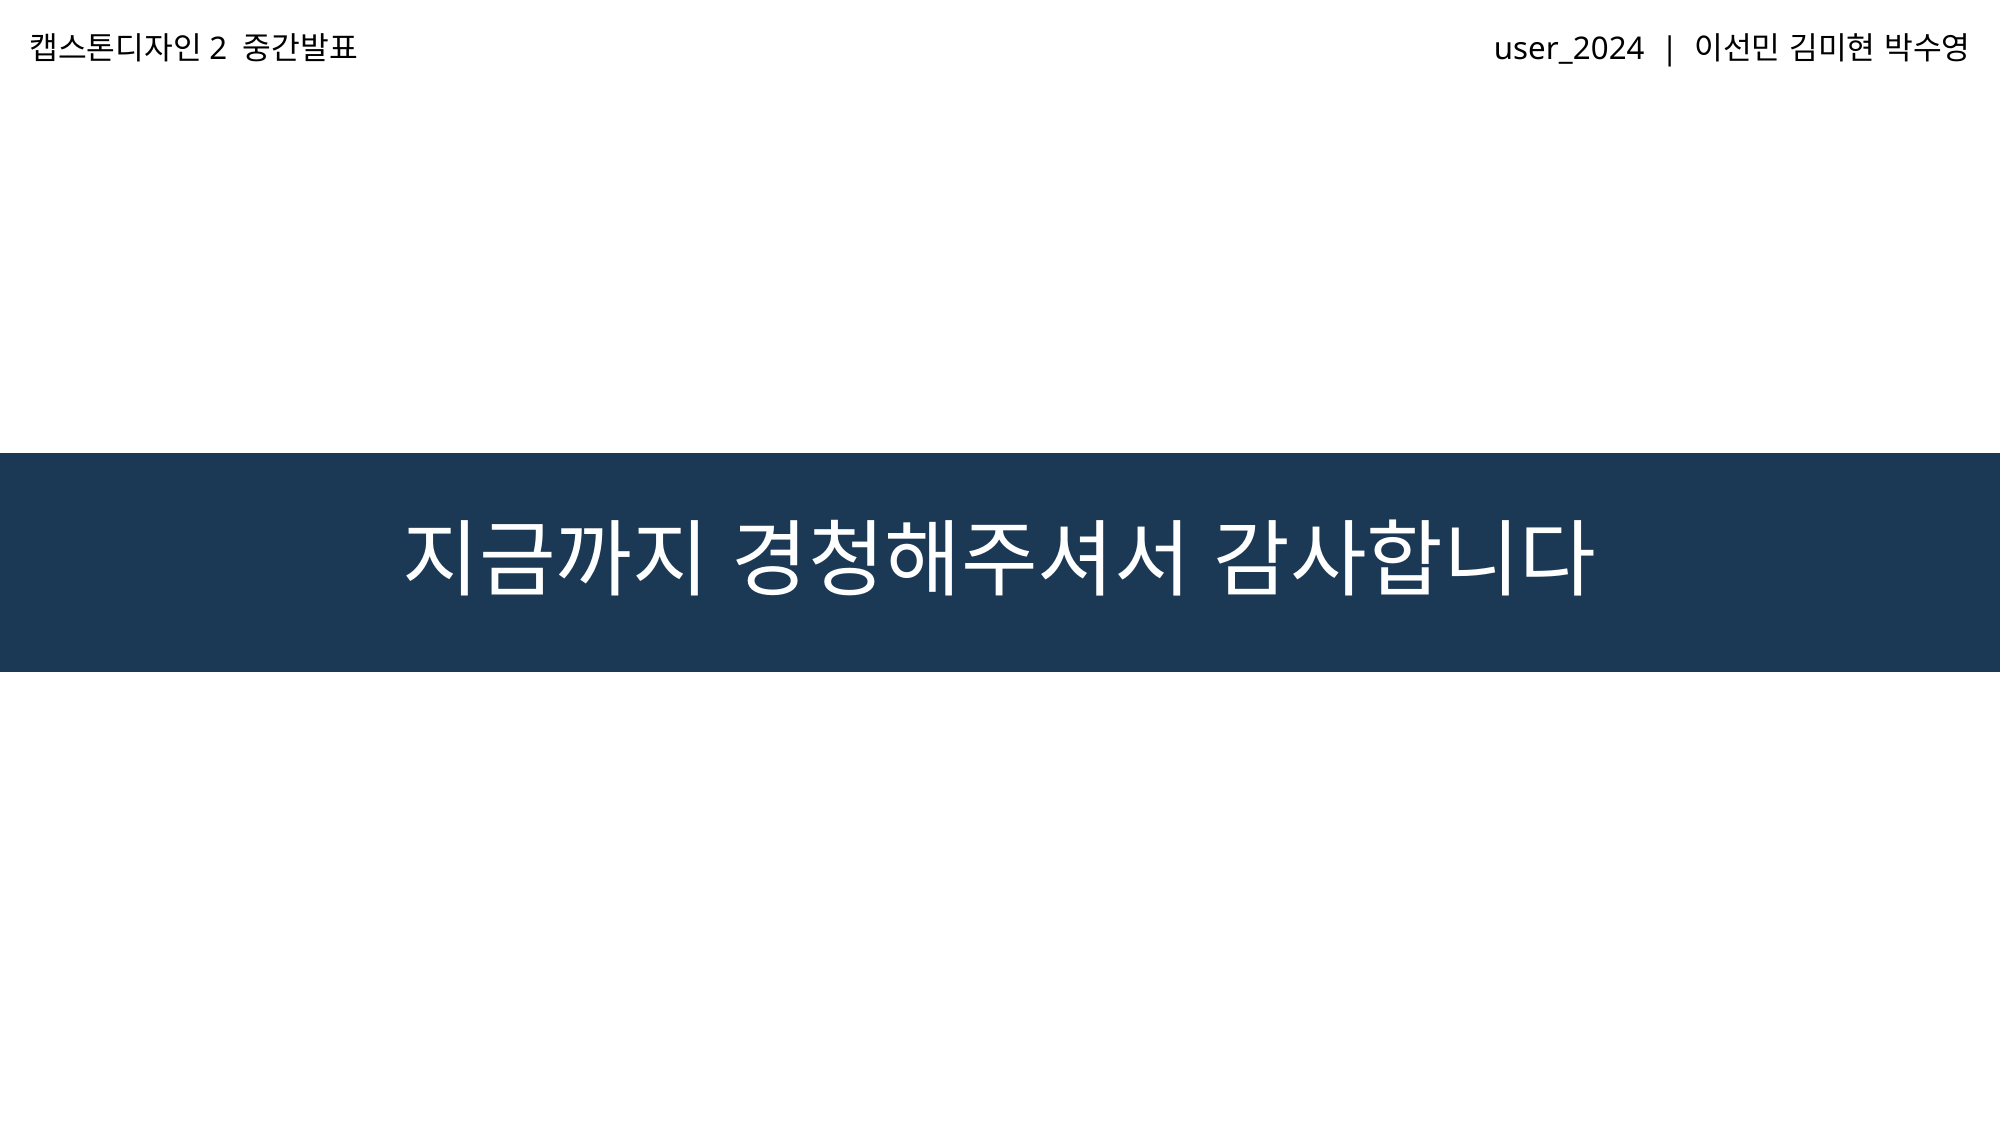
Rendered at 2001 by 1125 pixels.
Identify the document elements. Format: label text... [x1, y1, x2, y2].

title 지금까지 경청해주셔서 감사합니다 [0, 453, 2000, 672]
text_box user_2024 | 이선민 김미현 박수영 [1362, 20, 1986, 74]
text_box 캡스톤디자인2 중간발표 [14, 20, 586, 73]
